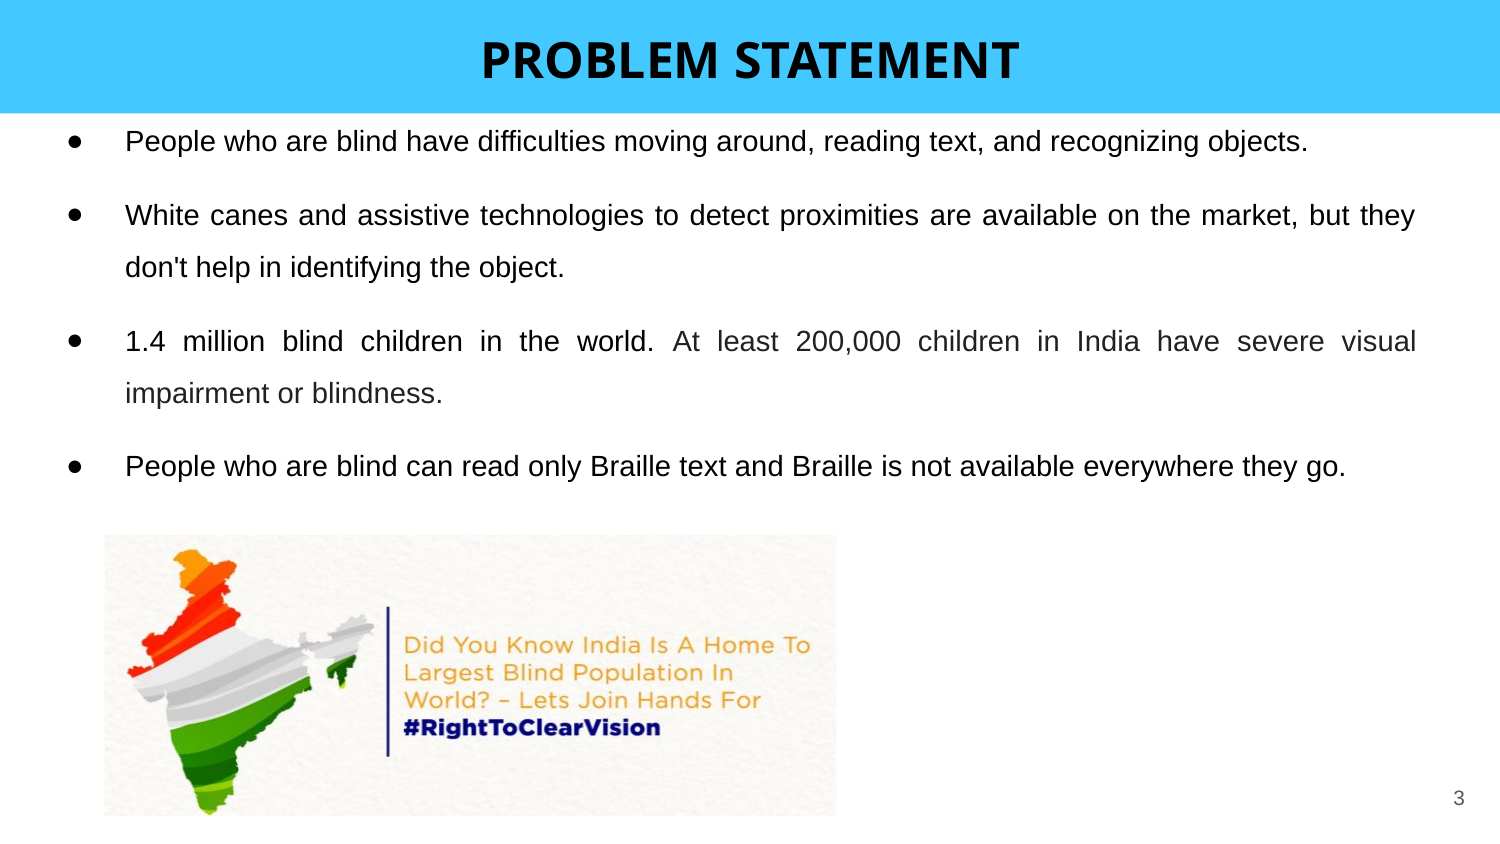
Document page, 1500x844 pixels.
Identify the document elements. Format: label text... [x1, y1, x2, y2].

text_box People who are blind have difficulties moving around, reading text, and recognizing objects. White canes and assistive technologies to detect proximities are available on the market, but they don't help in identifying the object. 1.4 million blind children in the world. At least 200,000 children in India have severe visual impairment or blindness. People who are blind can read only Braille text and Braille is not available everywhere they go. [51, 114, 1436, 525]
text_box PROBLEM STATEMENT [51, 13, 1449, 100]
picture [104, 535, 837, 816]
slide_number 3 [1389, 764, 1480, 830]
text_box [0, 0, 1500, 114]
